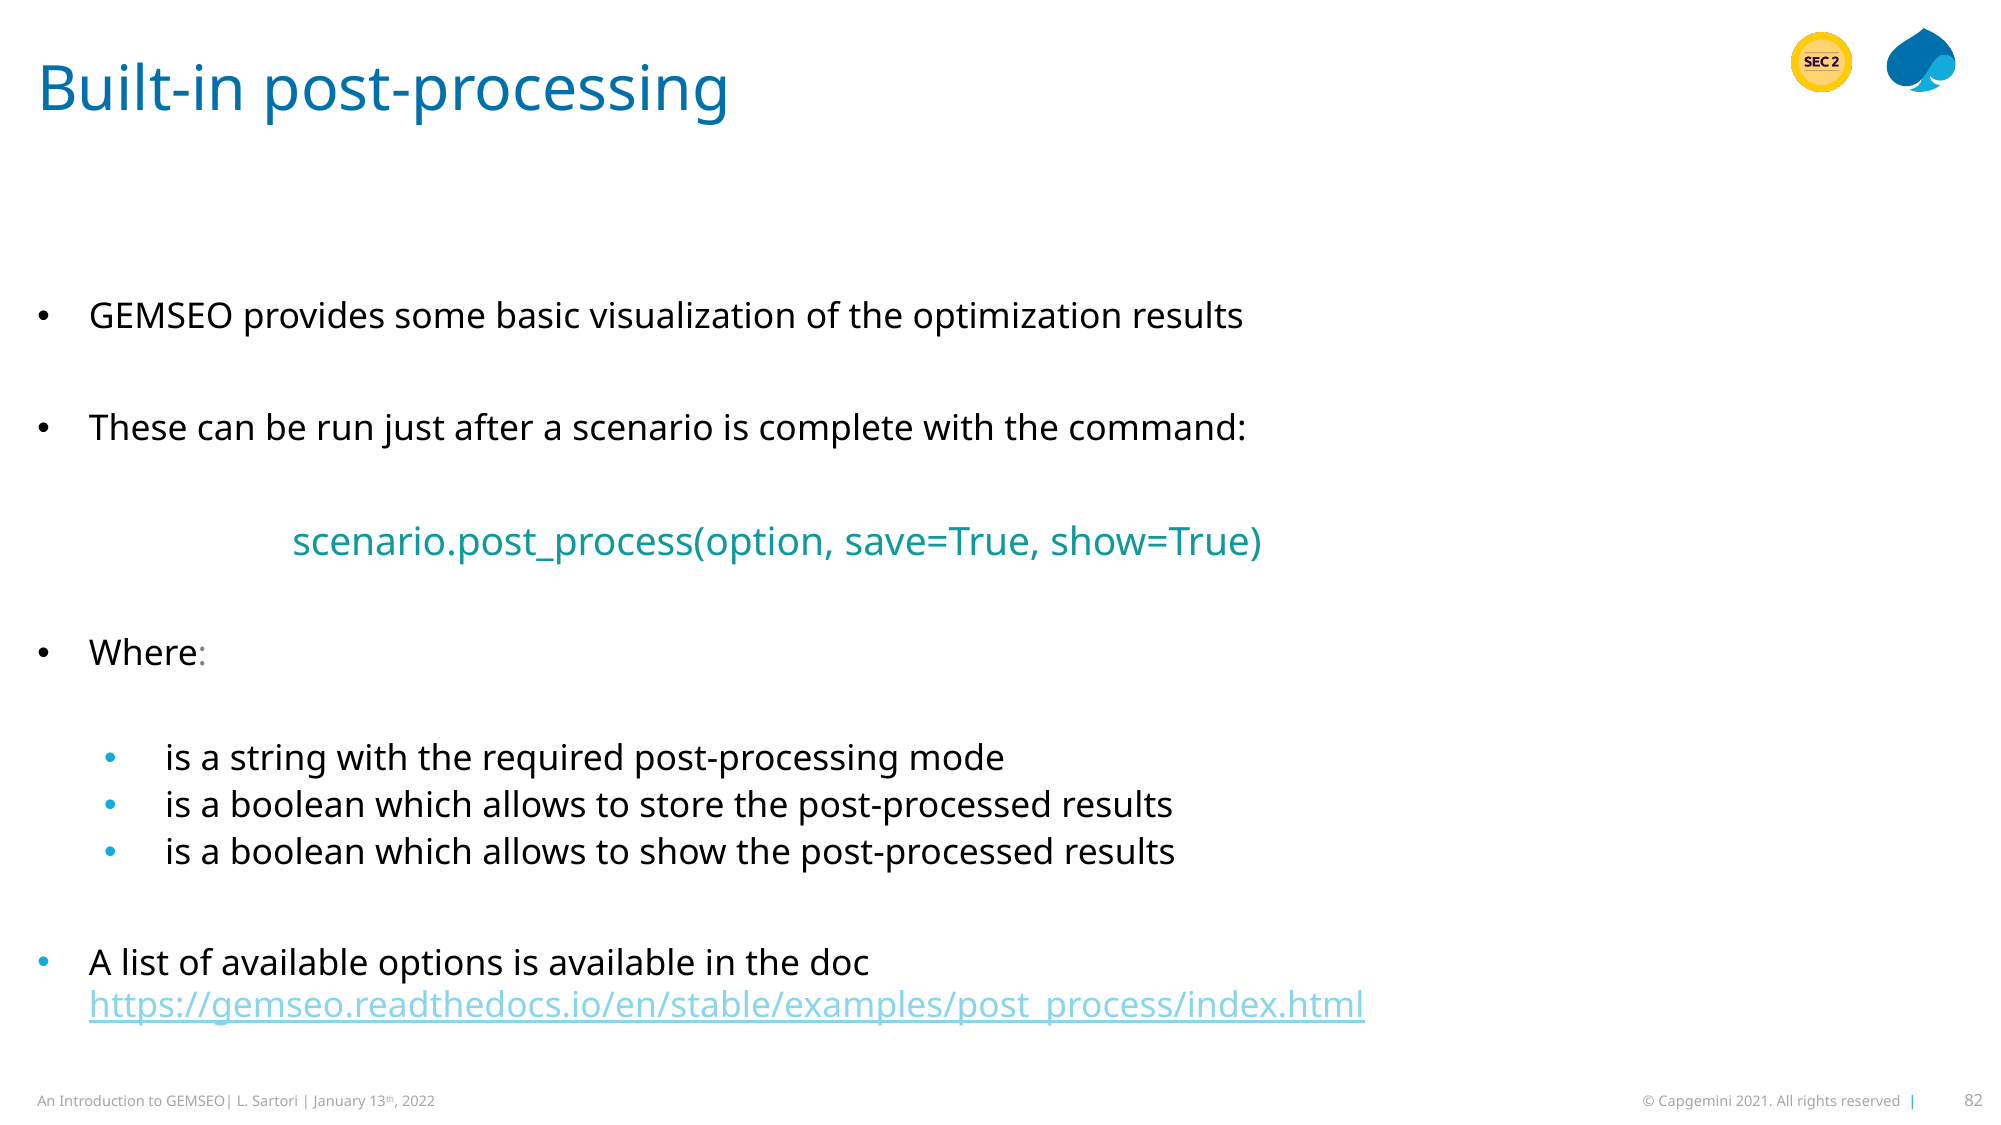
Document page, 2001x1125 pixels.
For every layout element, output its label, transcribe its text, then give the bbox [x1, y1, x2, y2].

title Built-in post-processing [37, 0, 1863, 182]
